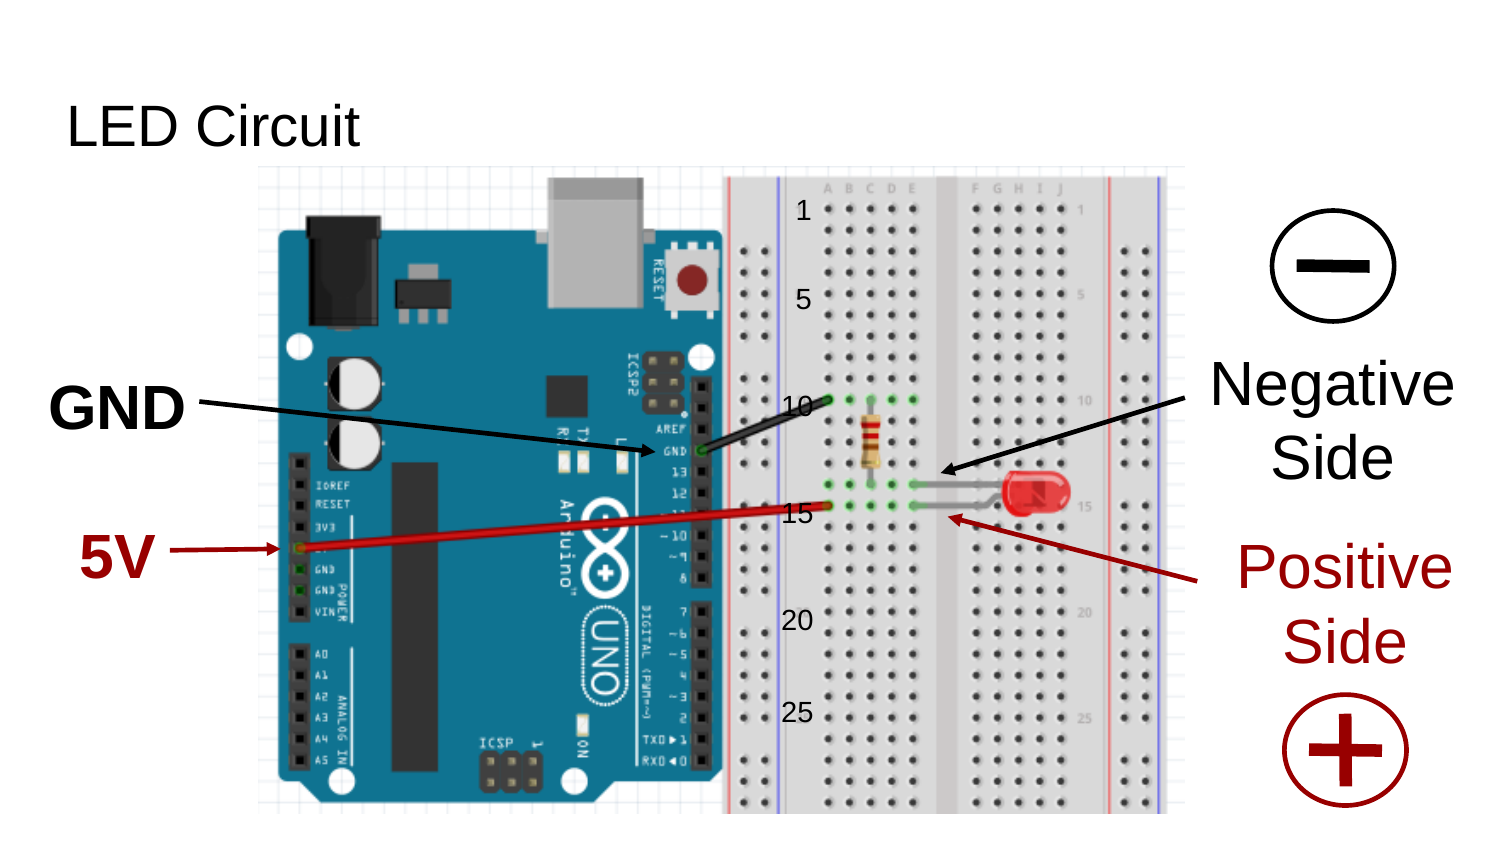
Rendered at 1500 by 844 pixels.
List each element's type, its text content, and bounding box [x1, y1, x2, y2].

text_box [1272, 210, 1395, 322]
text_box [1284, 694, 1407, 806]
title LED Circuit [51, 72, 1449, 167]
picture [257, 166, 1186, 814]
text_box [947, 516, 1198, 582]
text_box Positive Side [1197, 511, 1494, 652]
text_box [199, 401, 656, 453]
text_box 5V [30, 500, 206, 642]
text_box GND [30, 351, 206, 492]
text_box Negative Side [1189, 327, 1482, 468]
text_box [940, 397, 1186, 474]
